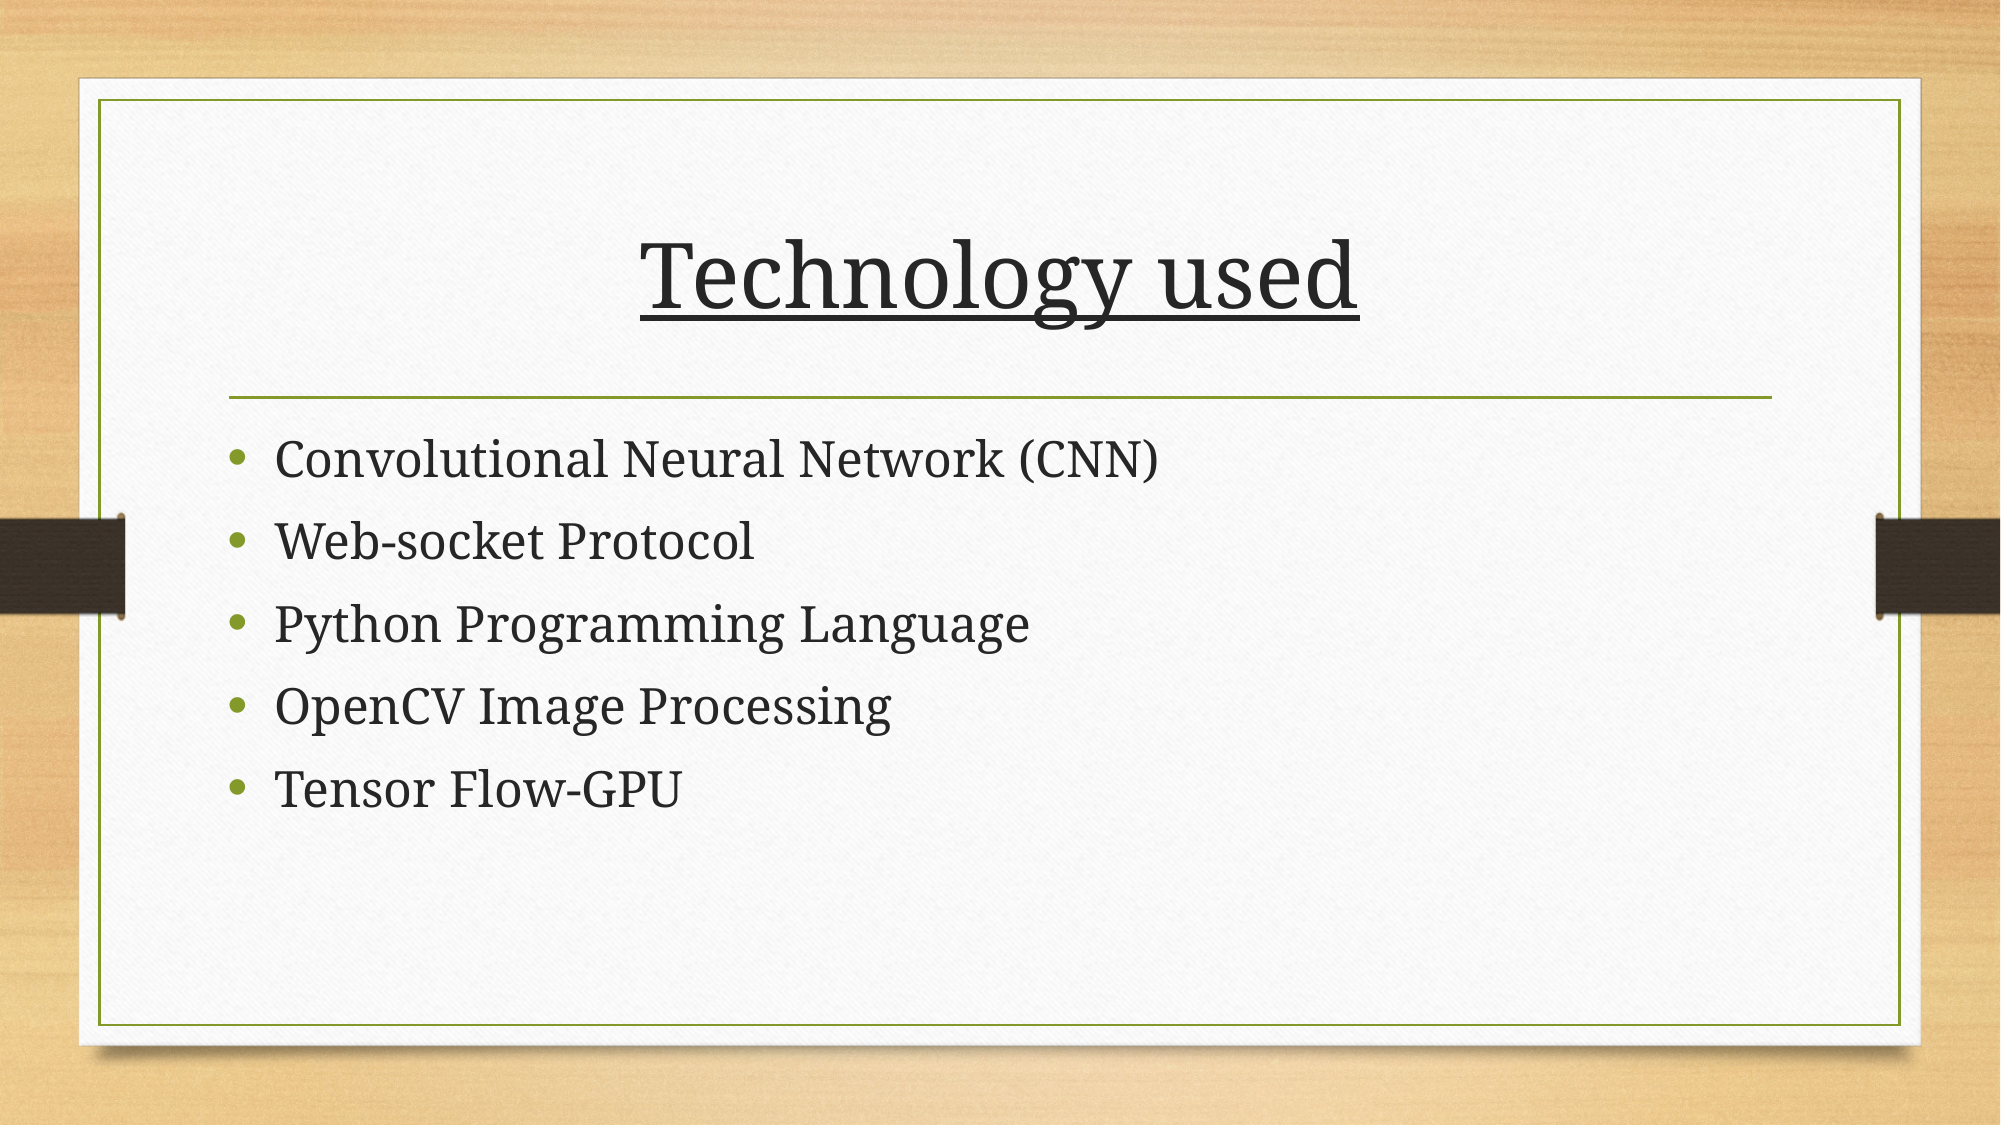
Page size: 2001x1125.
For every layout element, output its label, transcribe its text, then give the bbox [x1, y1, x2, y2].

picture [0, 0, 2001, 1125]
title Technology used [308, 209, 1692, 334]
list Convolutional Neural Network (CNN) Web-socket Protocol Python Programming Language OpenCV Image Processing Tensor Flow-GPU [212, 419, 1788, 964]
